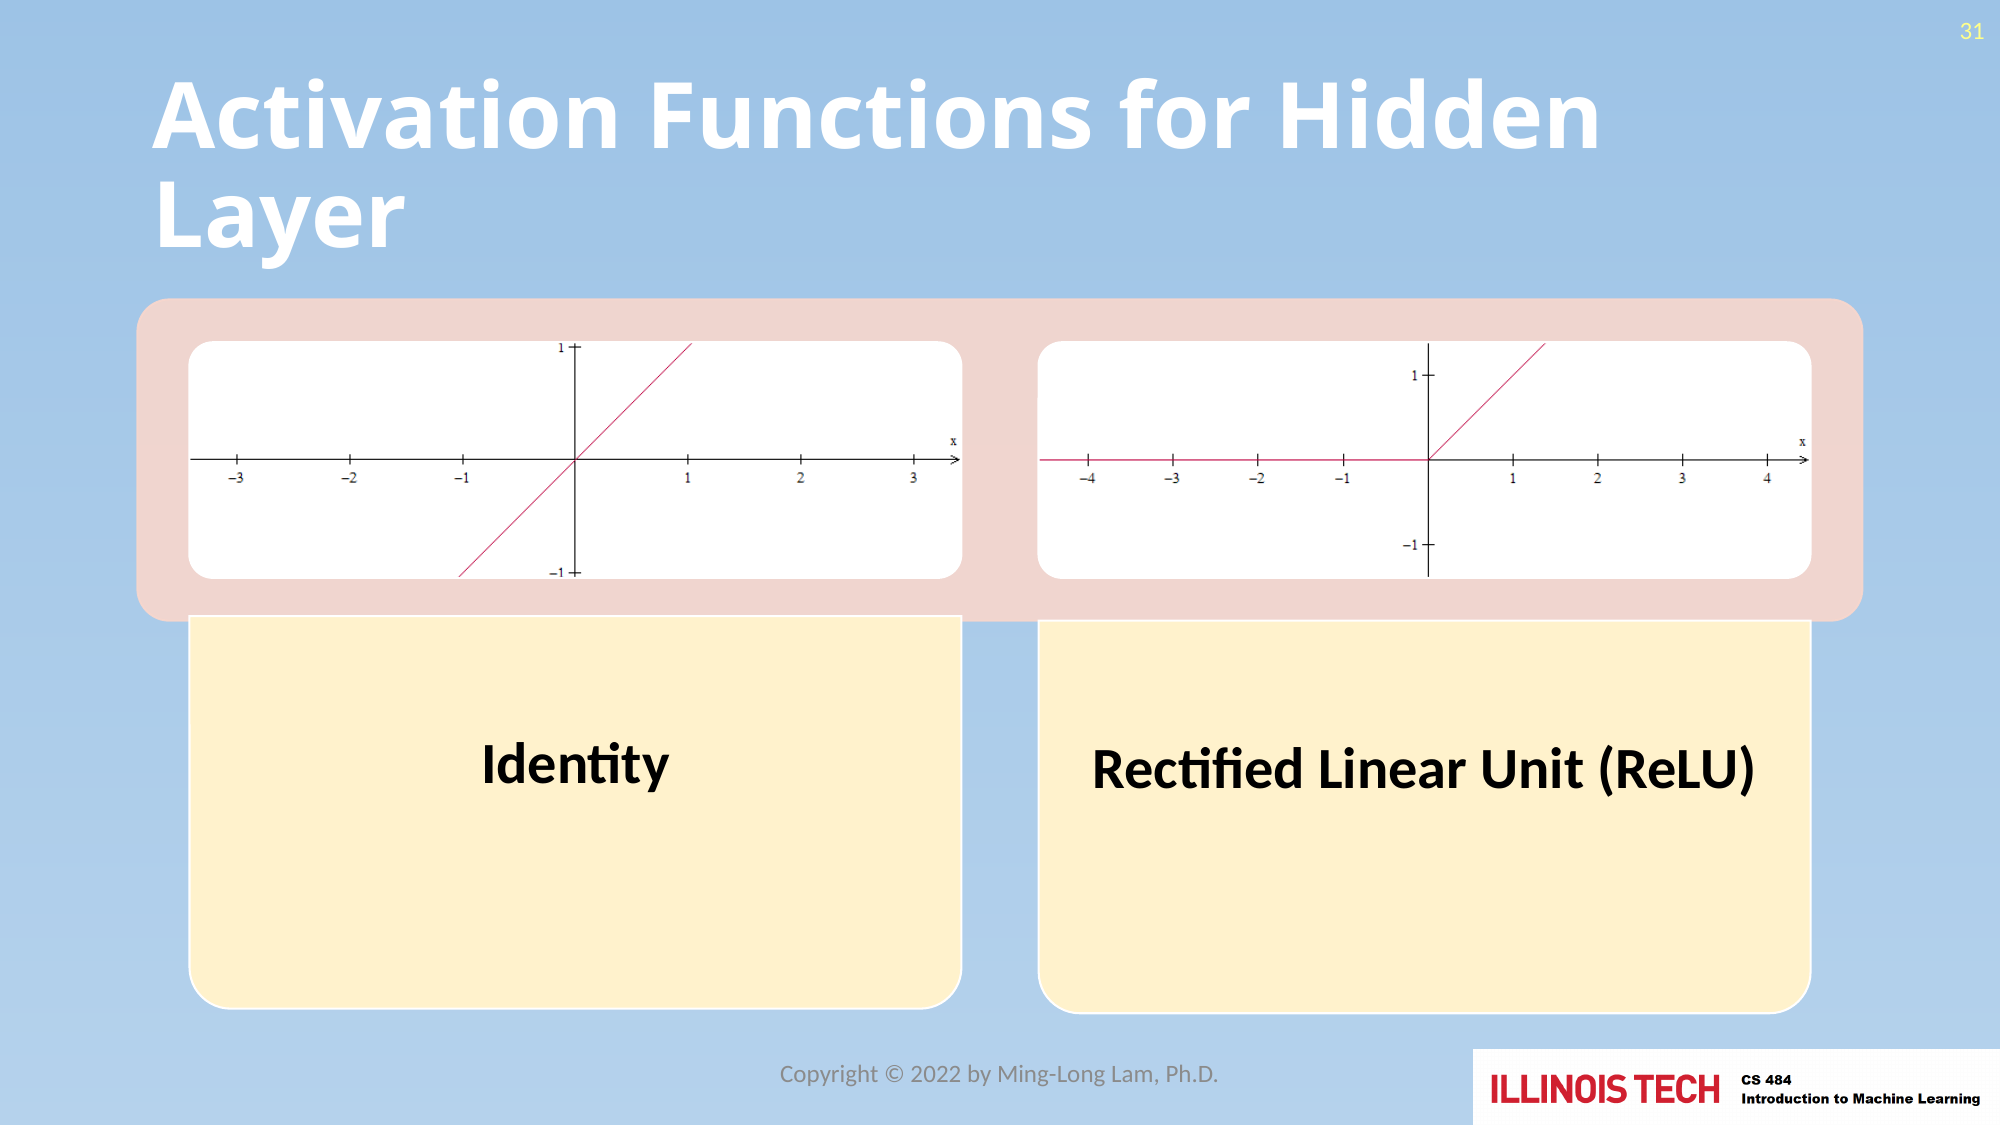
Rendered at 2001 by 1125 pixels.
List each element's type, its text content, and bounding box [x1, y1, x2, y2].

title Activation Functions for Hidden Layer [137, 59, 1863, 278]
slide_number 31 [1550, 0, 2000, 60]
footer Copyright © 2022 by Ming-Long Lam, Ph.D. [662, 1042, 1338, 1103]
picture [191, 344, 960, 576]
picture [1040, 344, 1809, 576]
picture [1473, 1049, 2000, 1125]
